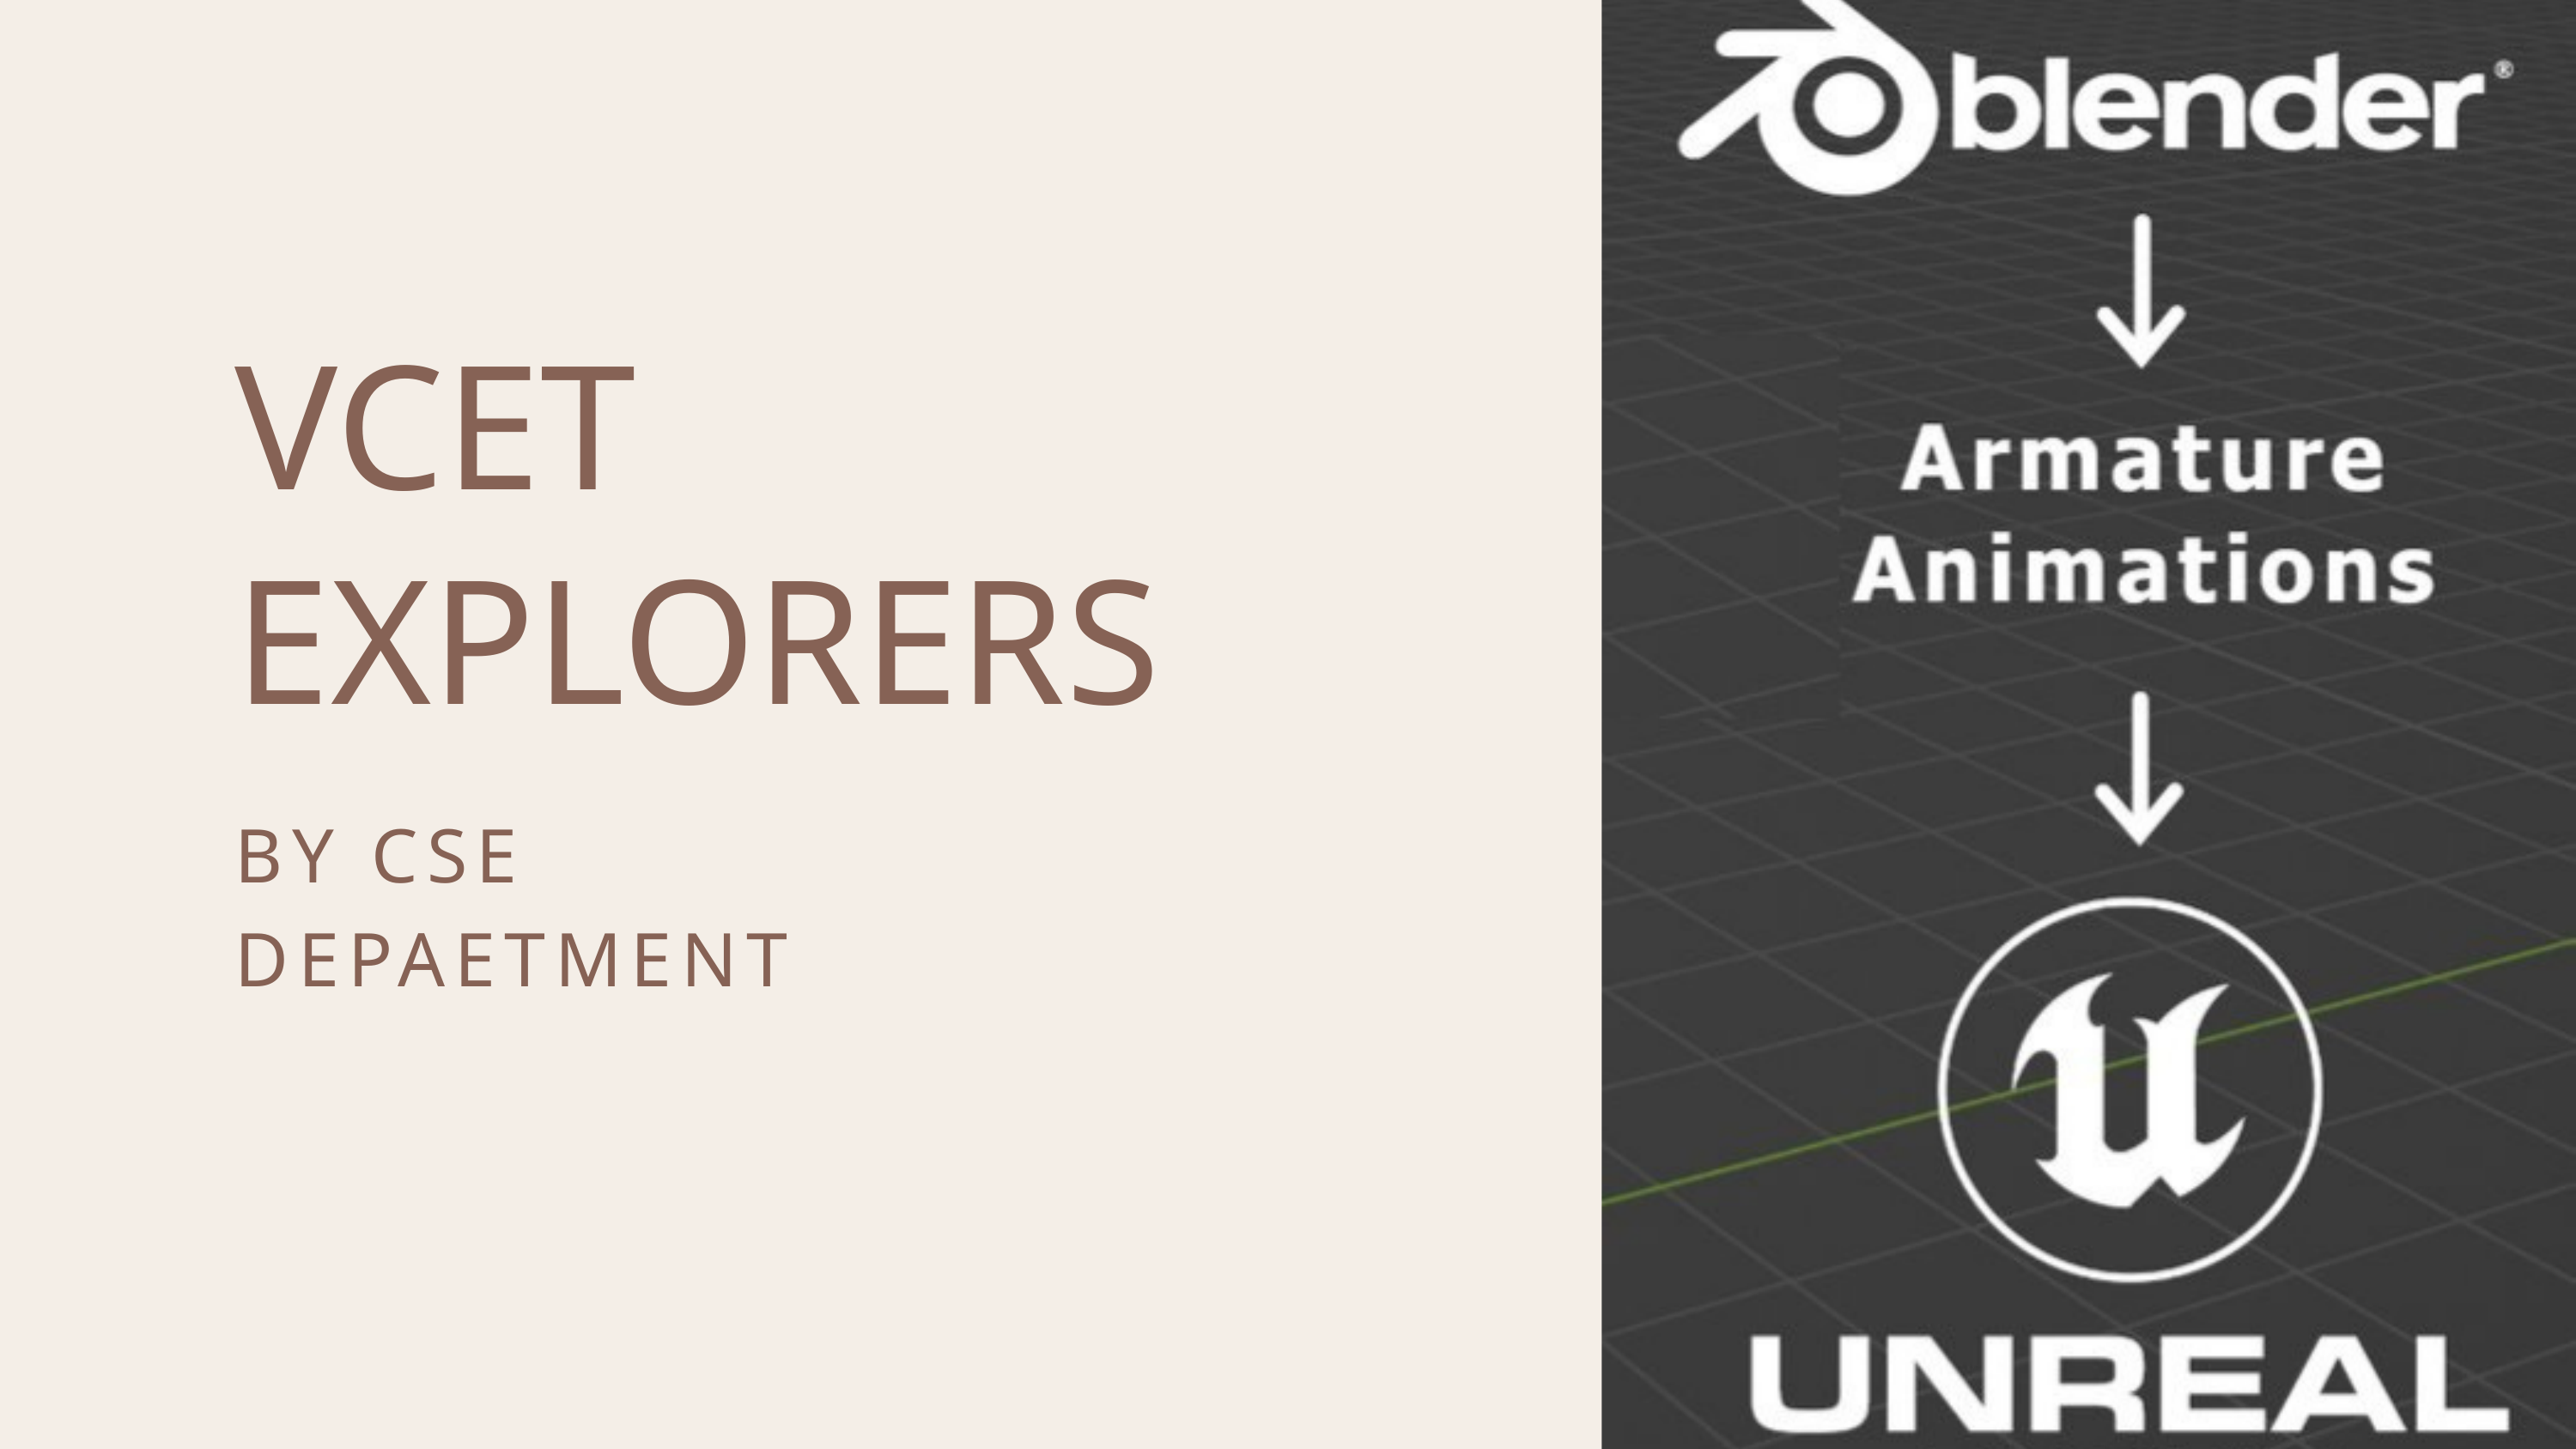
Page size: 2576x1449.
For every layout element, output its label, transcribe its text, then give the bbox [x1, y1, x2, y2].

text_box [1601, 0, 2576, 1449]
text_box BY CSE DEPAETMENT [234, 794, 962, 1002]
text_box VCET EXPLORERS [234, 308, 1596, 739]
